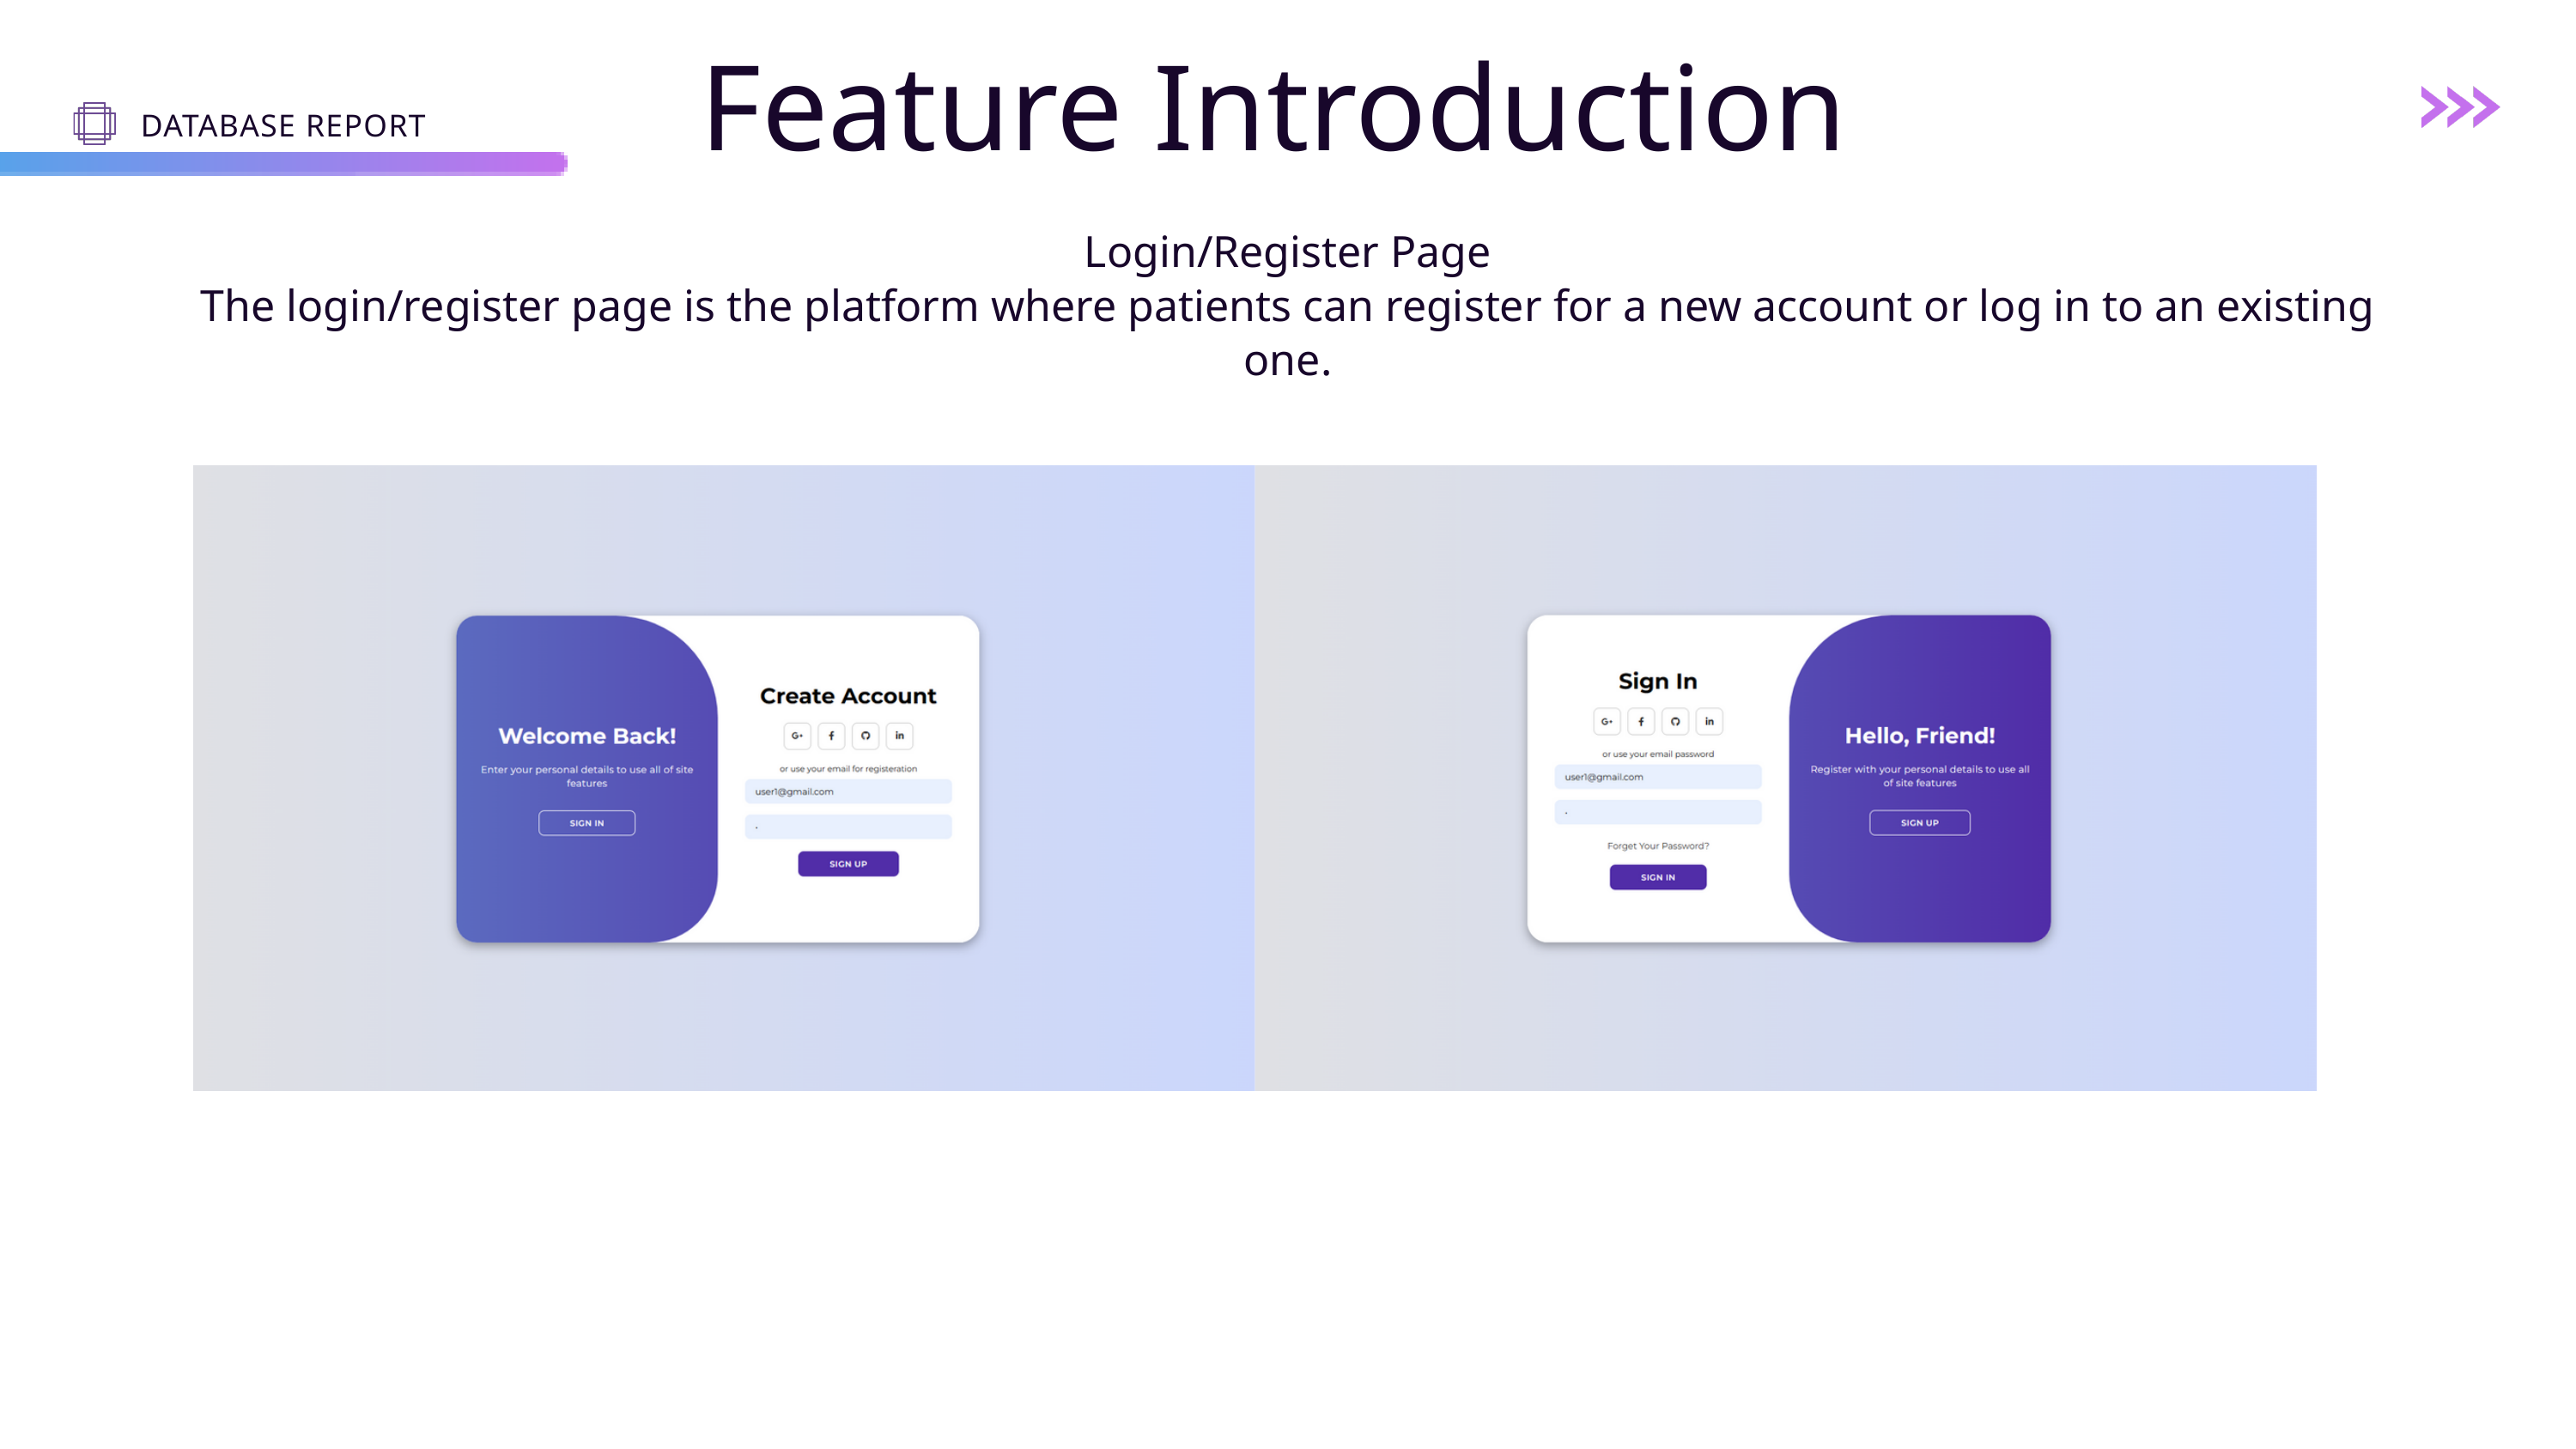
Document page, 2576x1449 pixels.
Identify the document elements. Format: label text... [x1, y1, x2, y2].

text_box [1255, 465, 2318, 1091]
text_box Login/Register Page The login/register page is the platform where patients can register for a new account or log in to an existing one. [151, 221, 2425, 385]
text_box [2421, 86, 2500, 129]
text_box [193, 465, 1255, 1091]
text_box [0, 152, 568, 176]
text_box DATABASE REPORT [140, 110, 568, 144]
text_box Feature Introduction [700, 25, 1876, 174]
text_box [73, 102, 116, 145]
